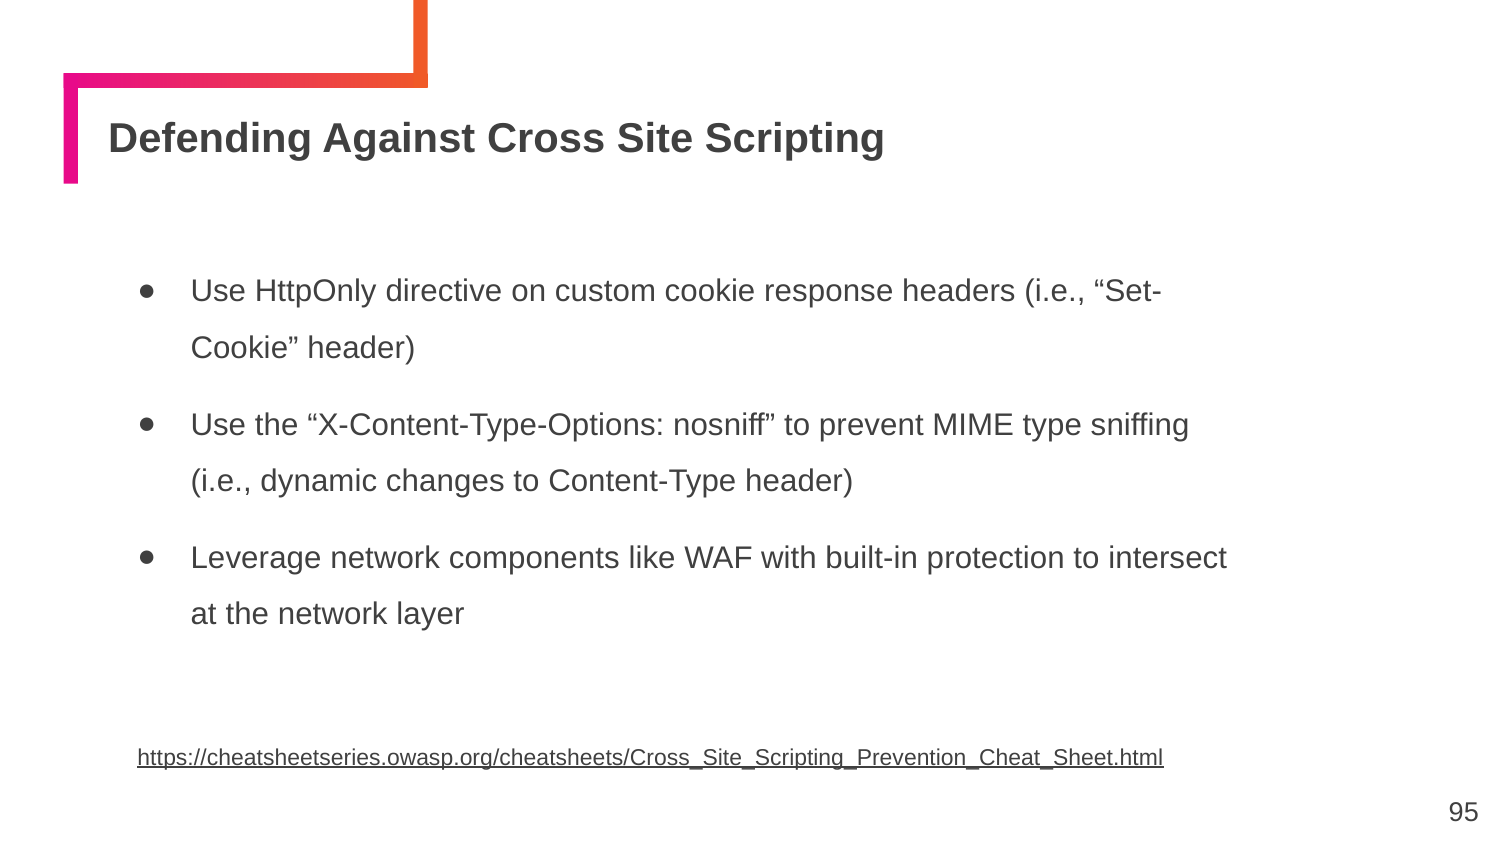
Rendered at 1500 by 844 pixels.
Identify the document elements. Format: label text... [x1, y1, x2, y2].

text_box Use HttpOnly directive on custom cookie response headers (i.e., “Set-Cookie” header) Use the “X-Content-Type-Options: nosniff” to prevent MIME type sniffing (i.e., dynamic changes to Content-Type header) Leverage network components like WAF with built-in protection to intersect at the network layer https://cheatsheetseries.owasp.org/cheatsheets/Cross_Site_Scripting_Prevention_Cheat_Sheet.html [100, 236, 1264, 766]
slide_number 95 [1403, 779, 1494, 844]
title Defending Against Cross Site Scripting [100, 117, 1455, 169]
